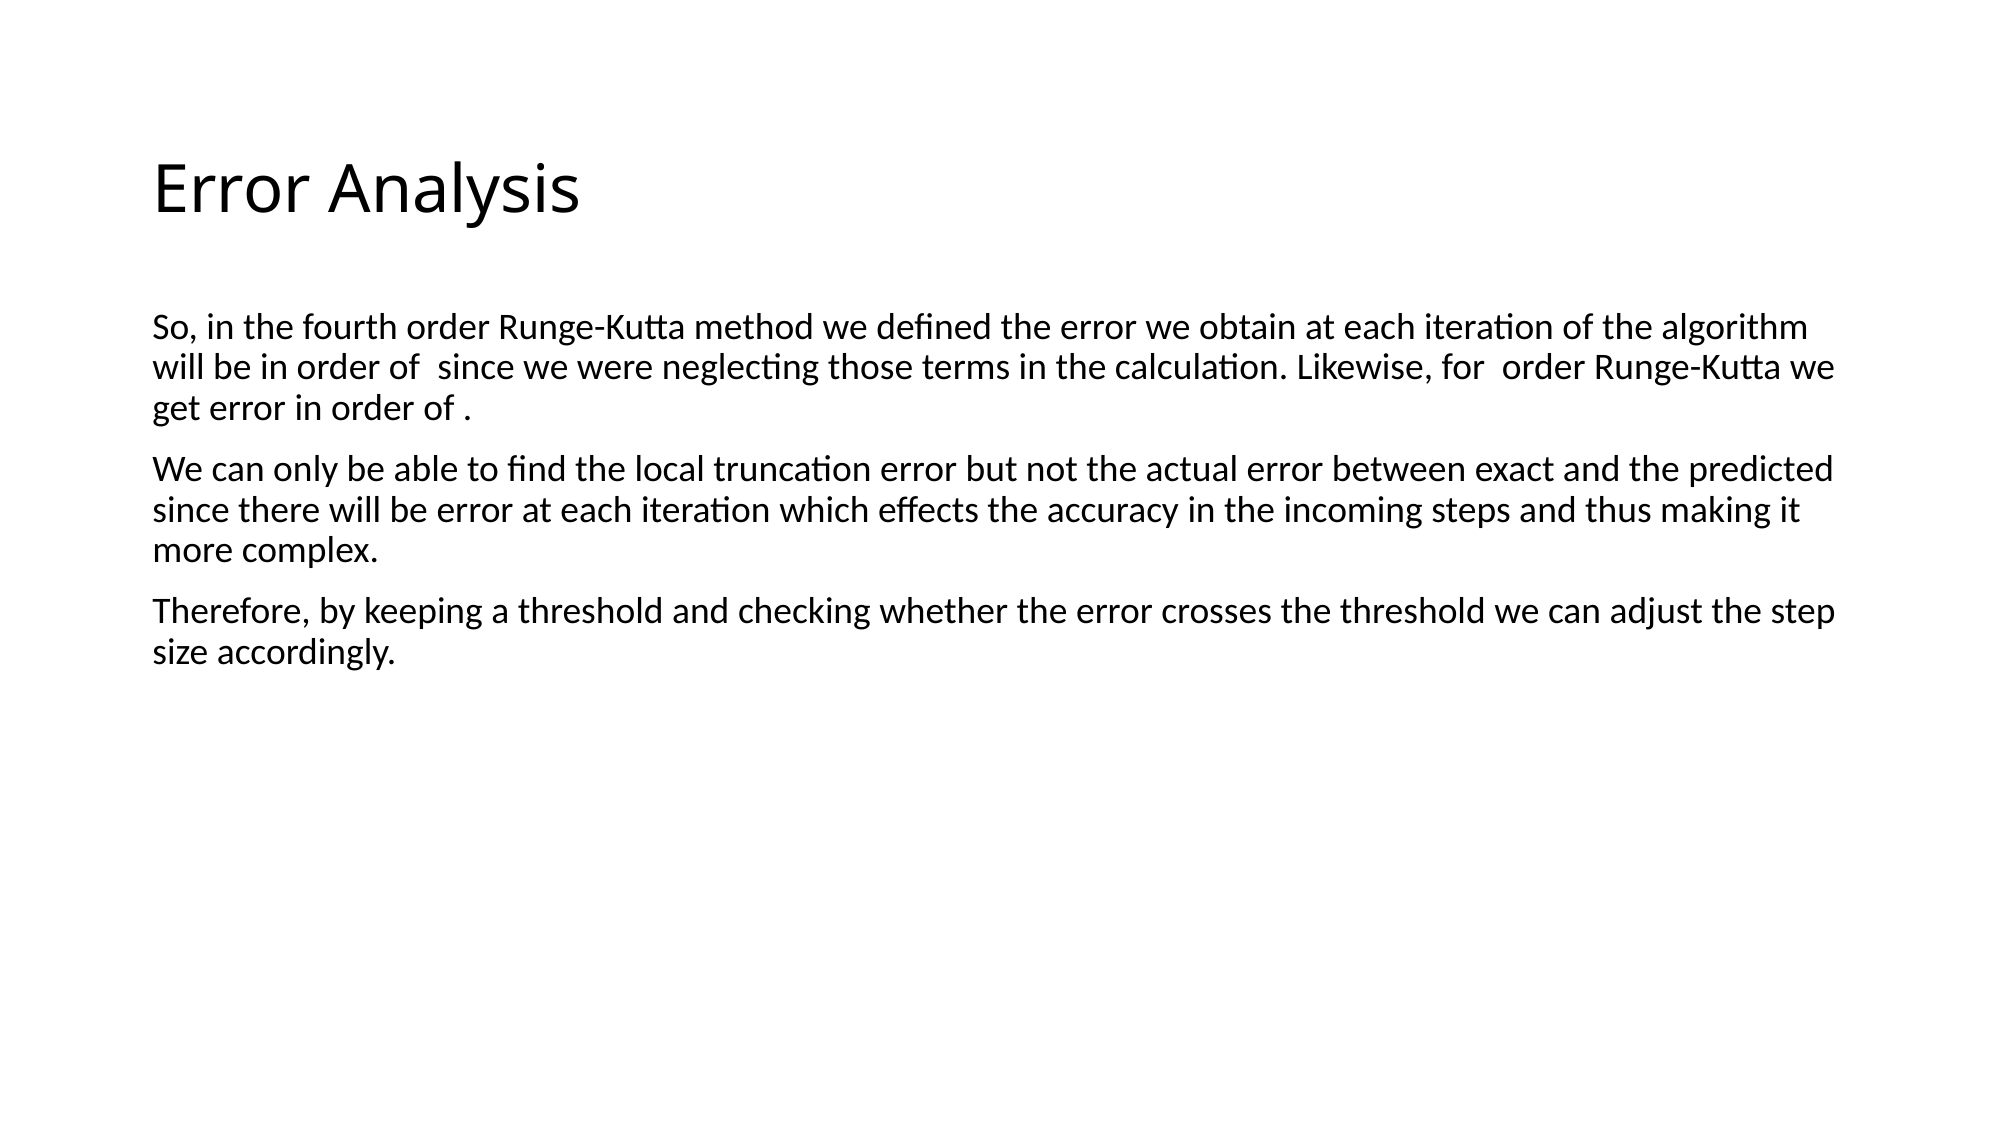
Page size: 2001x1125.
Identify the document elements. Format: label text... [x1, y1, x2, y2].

title Error Analysis [137, 82, 1863, 300]
